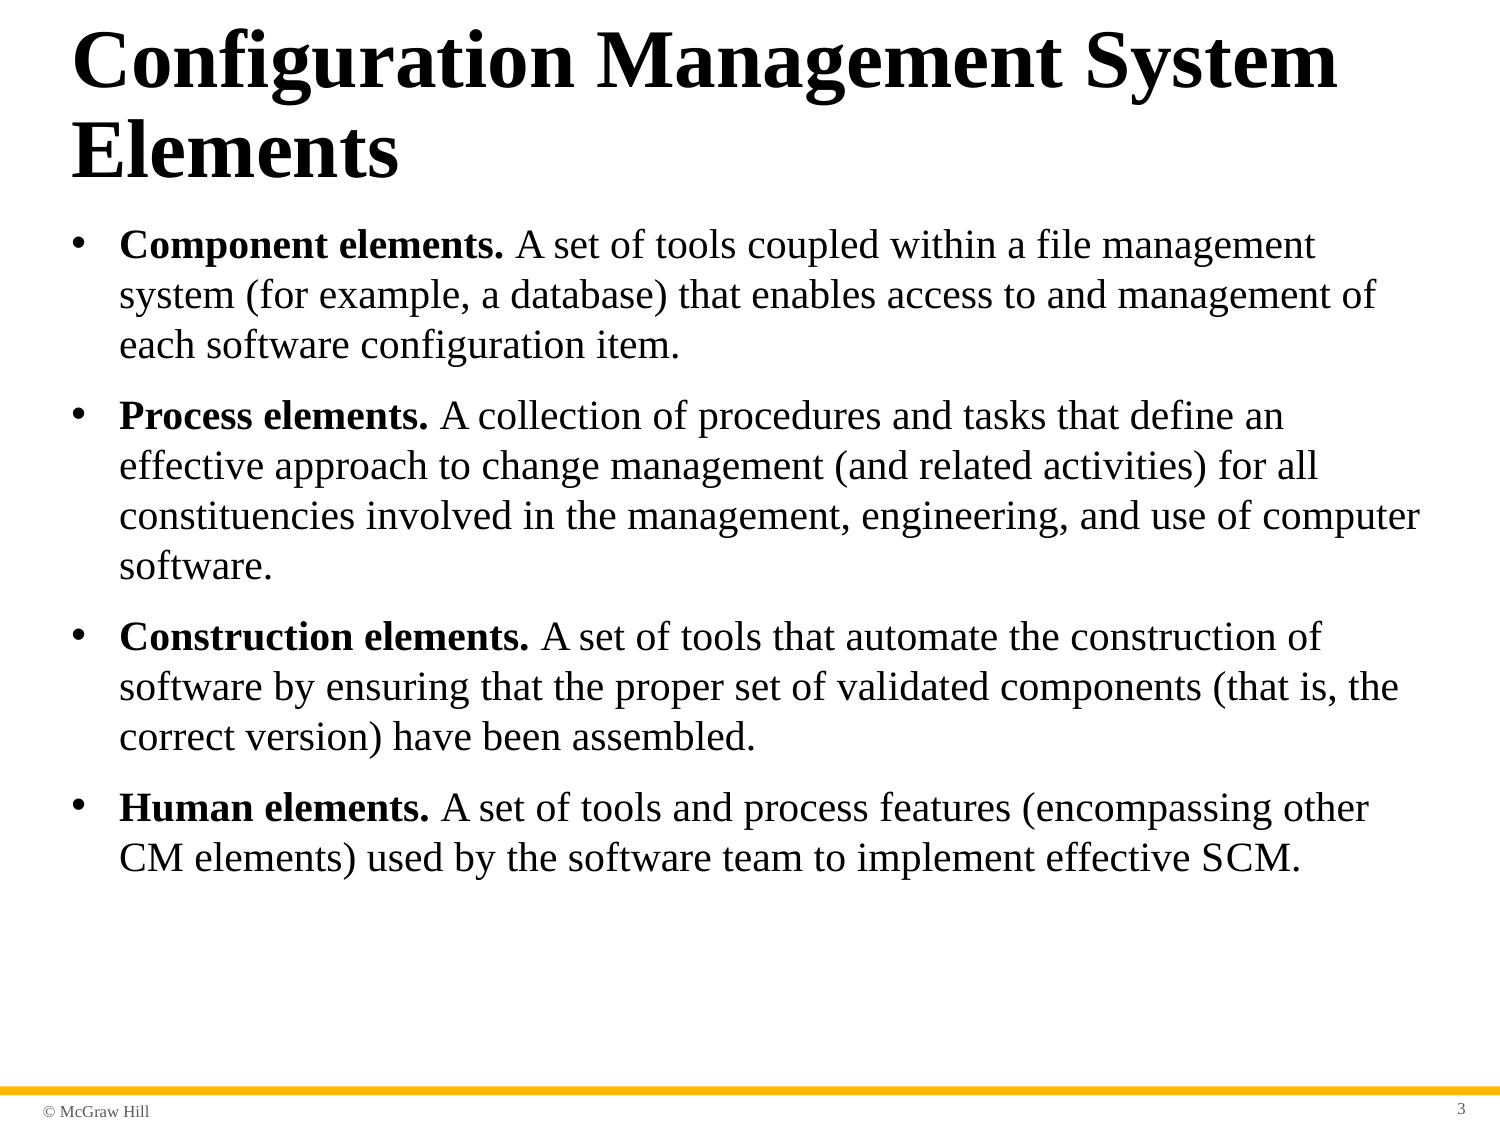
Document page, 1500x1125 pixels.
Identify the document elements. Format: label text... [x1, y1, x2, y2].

list Component elements. A set of tools coupled within a file management system (for example, a database) that enables access to and management of each software configuration item. Process elements. A collection of procedures and tasks that define an effective approach to change management (and related activities) for all constituencies involved in the management, engineering, and use of computer software. Construction elements. A set of tools that automate the construction of software by ensuring that the proper set of validated components (that is, the correct version) have been assembled. Human elements. A set of tools and process features (encompassing other CM elements) used by the software team to implement effective S C M. [56, 209, 1444, 1025]
title Configuration Management System Elements [56, 16, 1444, 196]
slide_number 3 [1415, 1094, 1474, 1122]
